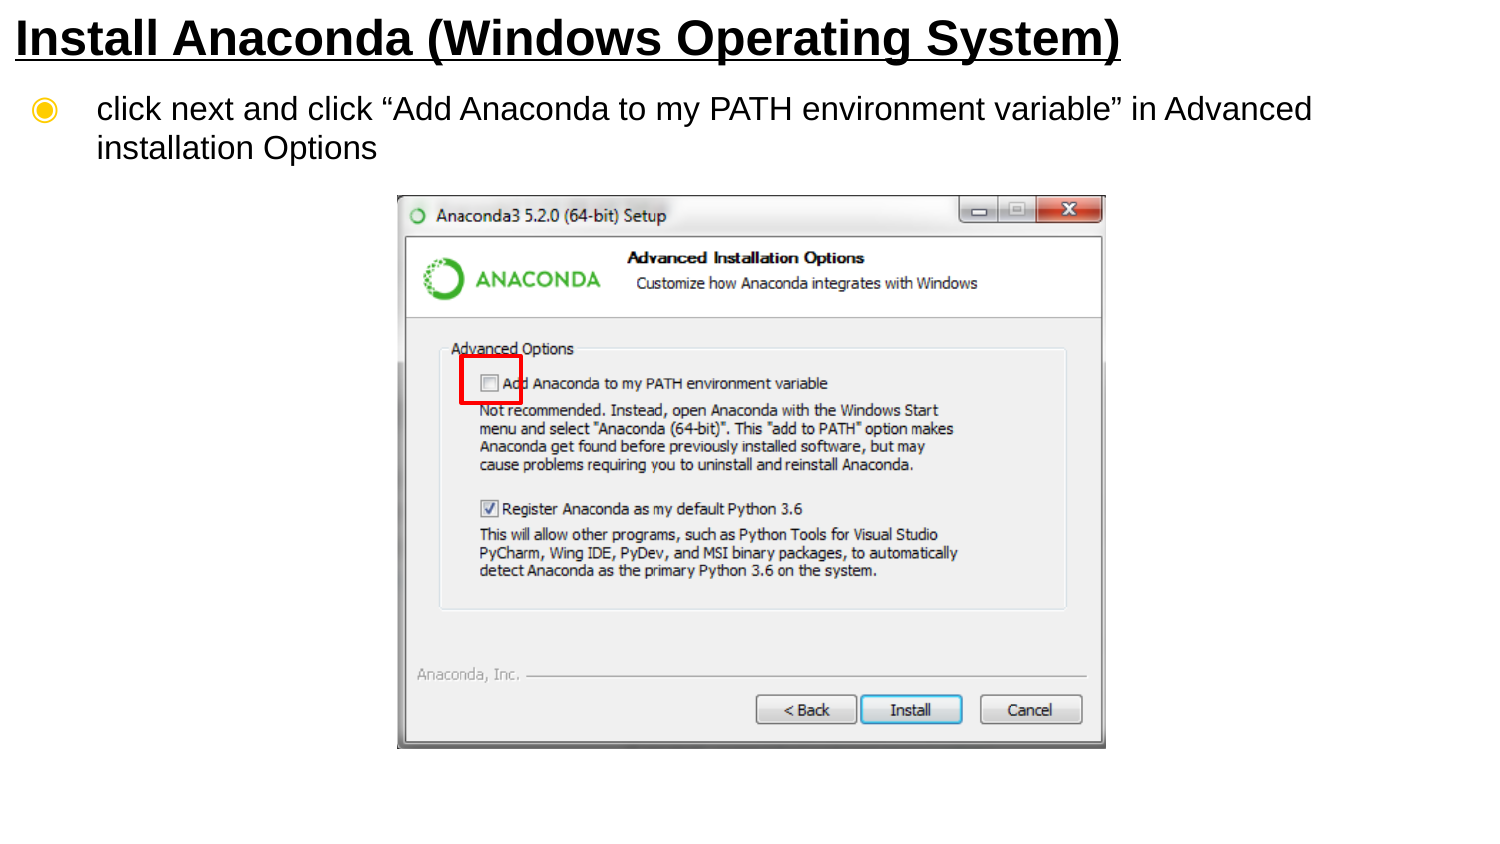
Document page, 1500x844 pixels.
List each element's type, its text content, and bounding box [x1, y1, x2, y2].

text_box click next and click “Add Anaconda to my PATH environment variable” in Advanced installation Options [15, 71, 1473, 820]
title Install Anaconda (Windows Operating System) [0, 0, 1435, 72]
picture [397, 195, 1106, 750]
